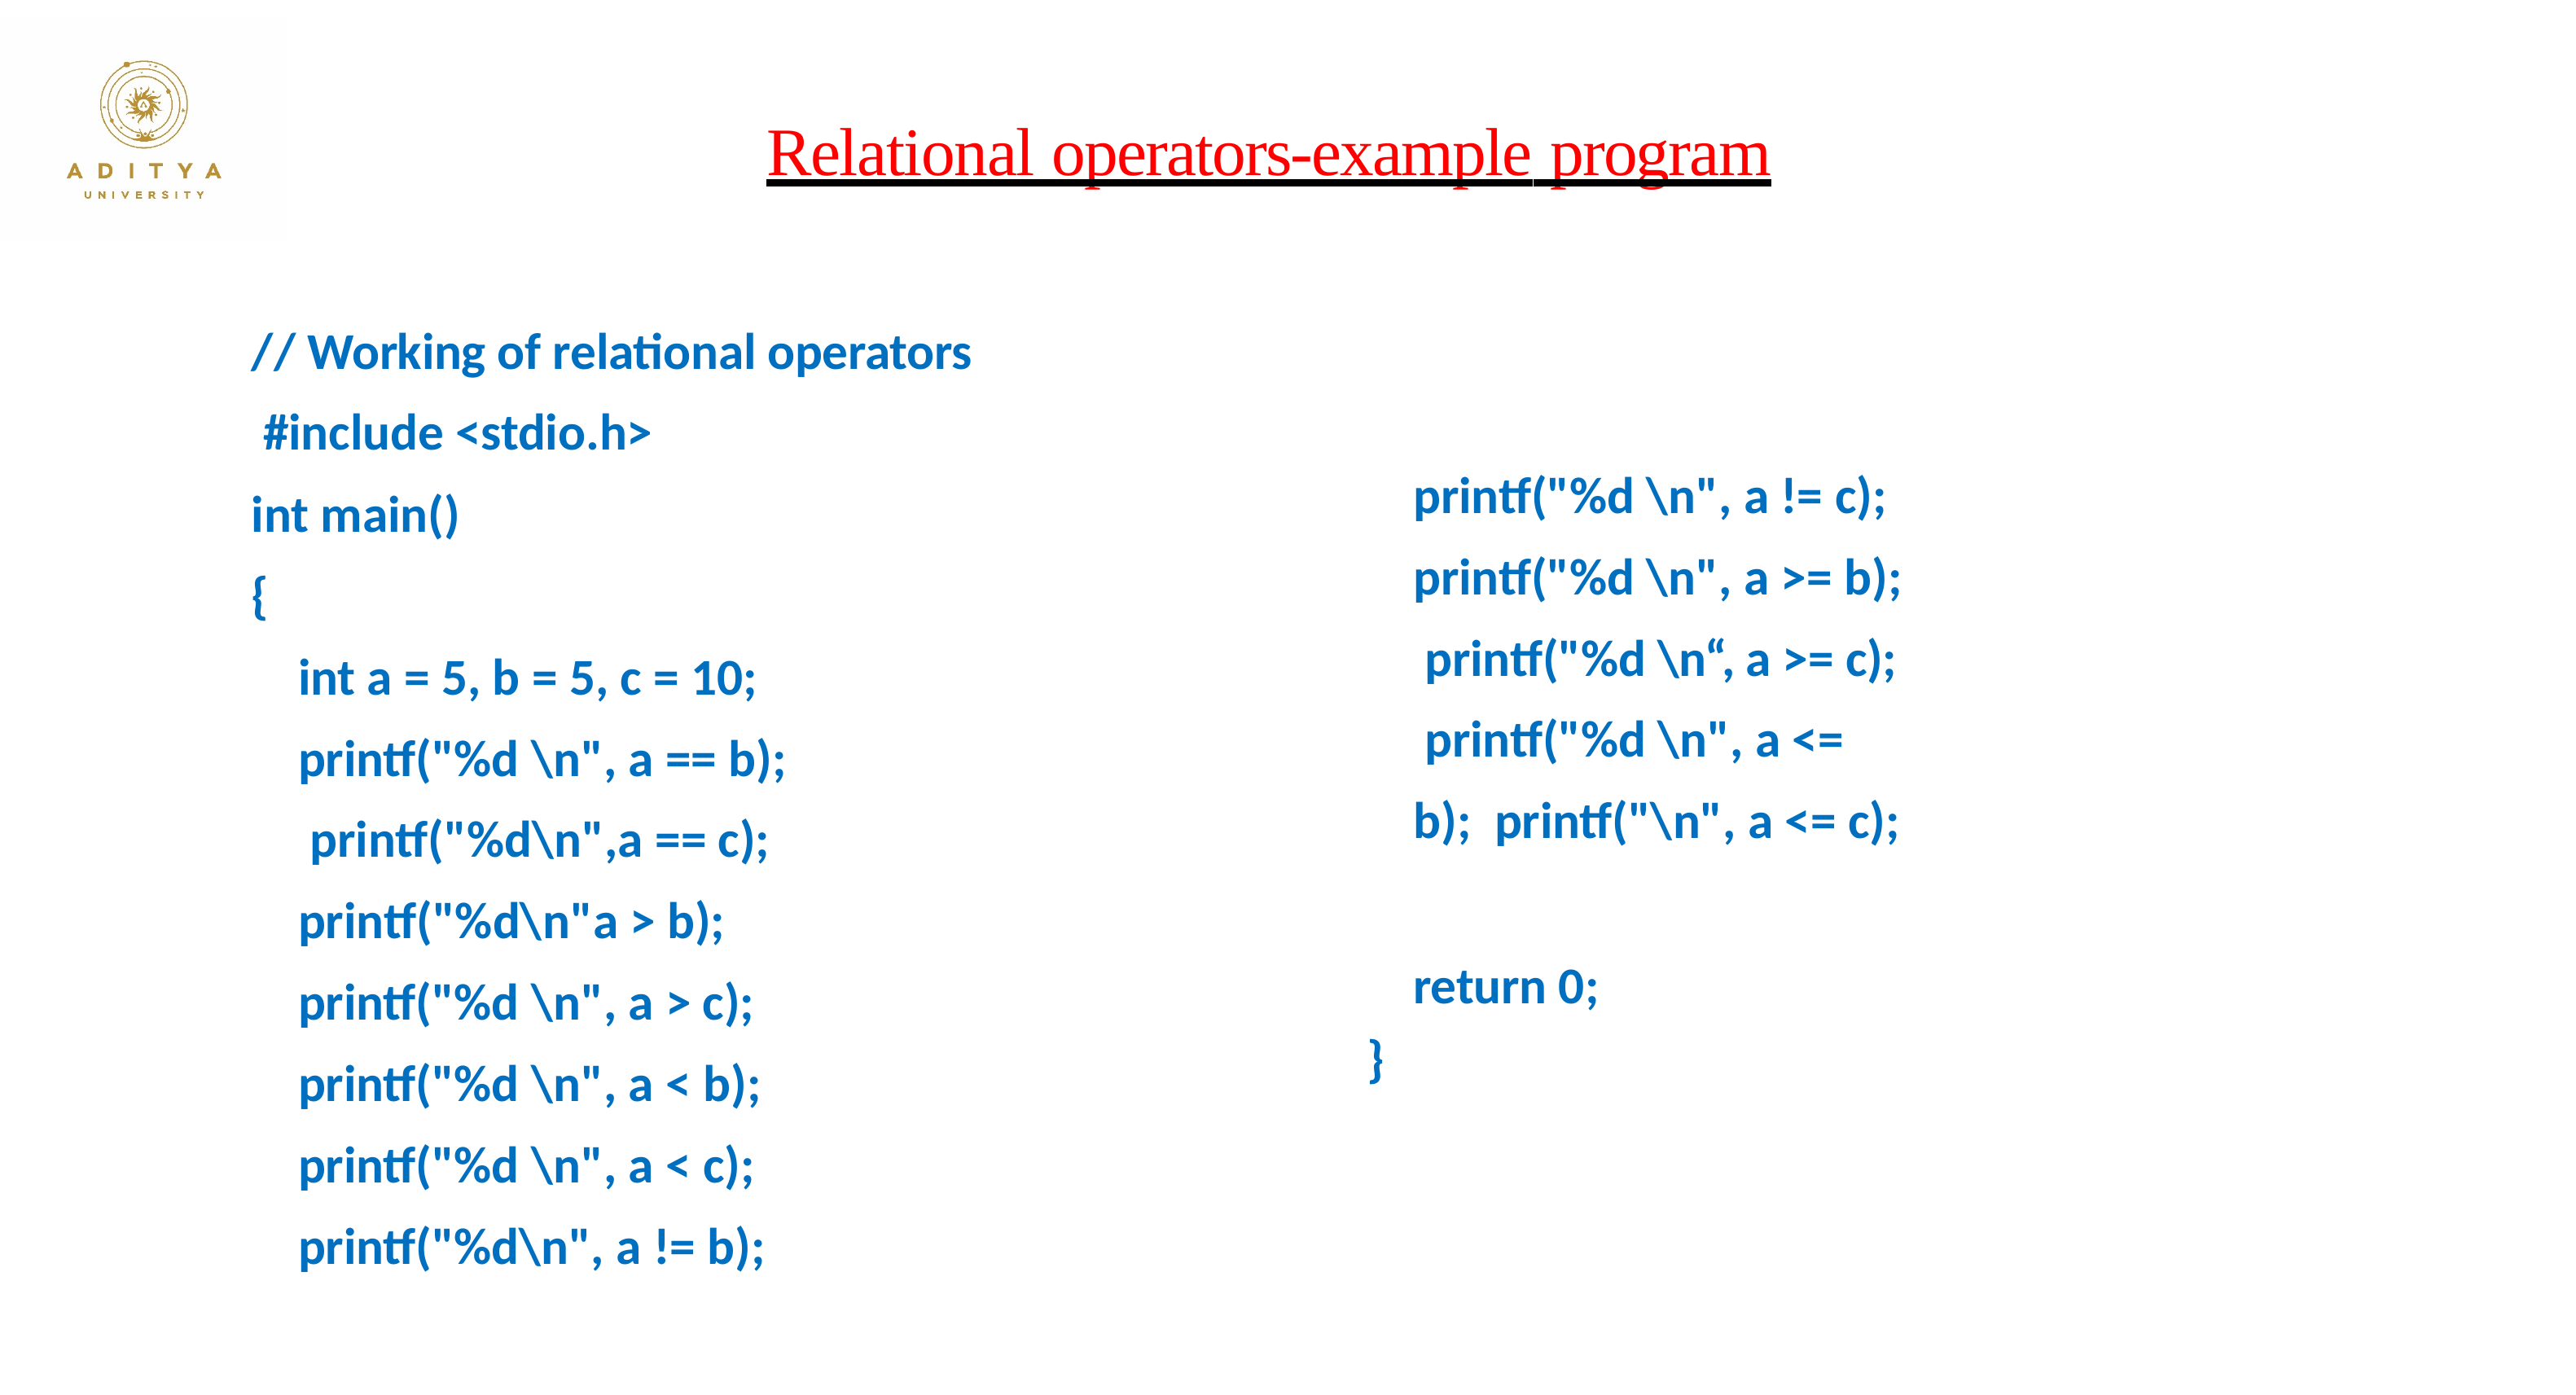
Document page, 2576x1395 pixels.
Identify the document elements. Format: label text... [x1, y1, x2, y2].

text_box // Working of relational operators #include <stdio.h> int main() { int a = 5, b = 5, c = 10; printf("%d \n", a == b); printf("%d\n",a == c); printf("%d\n"a > b); printf("%d \n", a > c); printf("%d \n", a < b); printf("%d \n", a < c); printf("%d\n", a != b); [248, 296, 984, 1275]
text_box printf("%d \n", a != c); printf("%d \n", a >= b); printf("%d \n“, a >= c); printf("%d \n", a <= b); printf("\n", a <= c); [1411, 440, 1909, 849]
text_box } [1364, 1023, 1388, 1088]
text_box Relational operators-example program [384, 104, 2152, 189]
text_box return 0; [1411, 950, 1604, 1015]
picture [0, 18, 287, 241]
